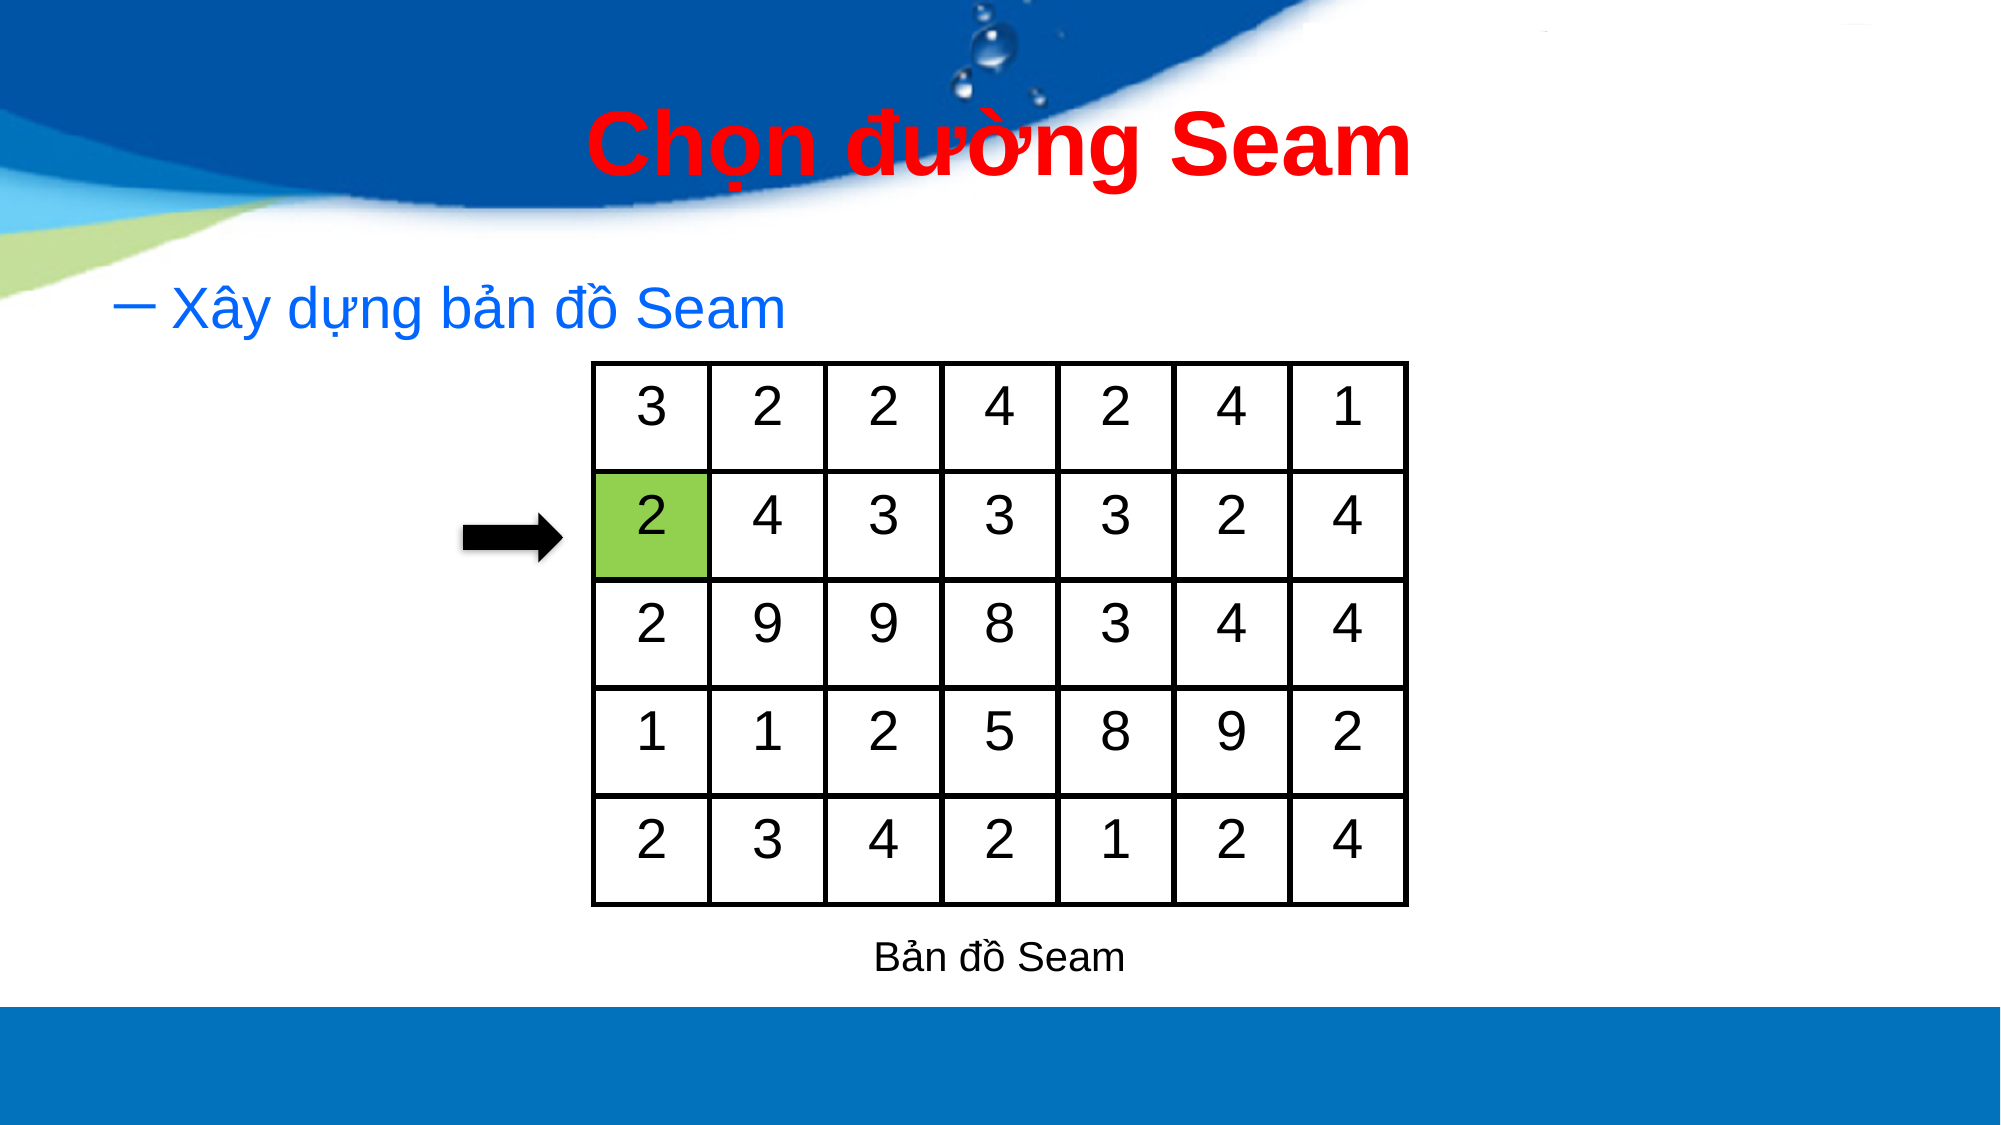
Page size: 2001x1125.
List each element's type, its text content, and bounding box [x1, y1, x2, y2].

table_cell 2 [1293, 691, 1403, 793]
table_cell 2 [945, 799, 1055, 902]
list Xây dựng bản đồ Seam [99, 262, 1900, 1005]
table_cell 2 [1177, 474, 1287, 577]
table_cell 9 [1177, 691, 1287, 793]
table_cell 4 [1293, 474, 1403, 577]
table_cell 4 [1293, 799, 1403, 902]
table_header 3 [596, 366, 707, 469]
text_box Bản đồ Seam [858, 921, 1142, 987]
table_cell 4 [828, 799, 939, 902]
table_cell 3 [1061, 583, 1171, 685]
table_cell 5 [945, 691, 1055, 793]
table_cell 4 [1177, 583, 1287, 685]
table_cell 1 [1061, 799, 1171, 902]
table_header 2 [712, 366, 823, 469]
table_header 4 [1177, 366, 1287, 469]
table_cell 4 [712, 474, 823, 577]
title Chọn đường Seam [99, 45, 1900, 233]
table_header 2 [1061, 366, 1171, 469]
table_cell 3 [712, 799, 823, 902]
table_header 4 [945, 366, 1055, 469]
picture [0, 0, 2001, 1125]
table_cell 3 [945, 474, 1055, 577]
table_cell 9 [828, 583, 939, 685]
table_header 1 [1293, 366, 1403, 469]
table_cell 2 [596, 799, 707, 902]
table_cell 2 [828, 691, 939, 793]
table_cell 2 [1177, 799, 1287, 902]
table_cell 8 [1061, 691, 1171, 793]
table_cell 3 [1061, 474, 1171, 577]
table_cell 9 [712, 583, 823, 685]
table_cell 1 [712, 691, 823, 793]
table_cell 3 [828, 474, 939, 577]
text_box [462, 512, 564, 563]
table_cell 4 [1293, 583, 1403, 685]
table_cell 8 [945, 583, 1055, 685]
table_cell 2 [596, 583, 707, 685]
table_header 2 [828, 366, 939, 469]
table_cell 1 [596, 691, 707, 793]
table_cell 2 [596, 474, 707, 577]
